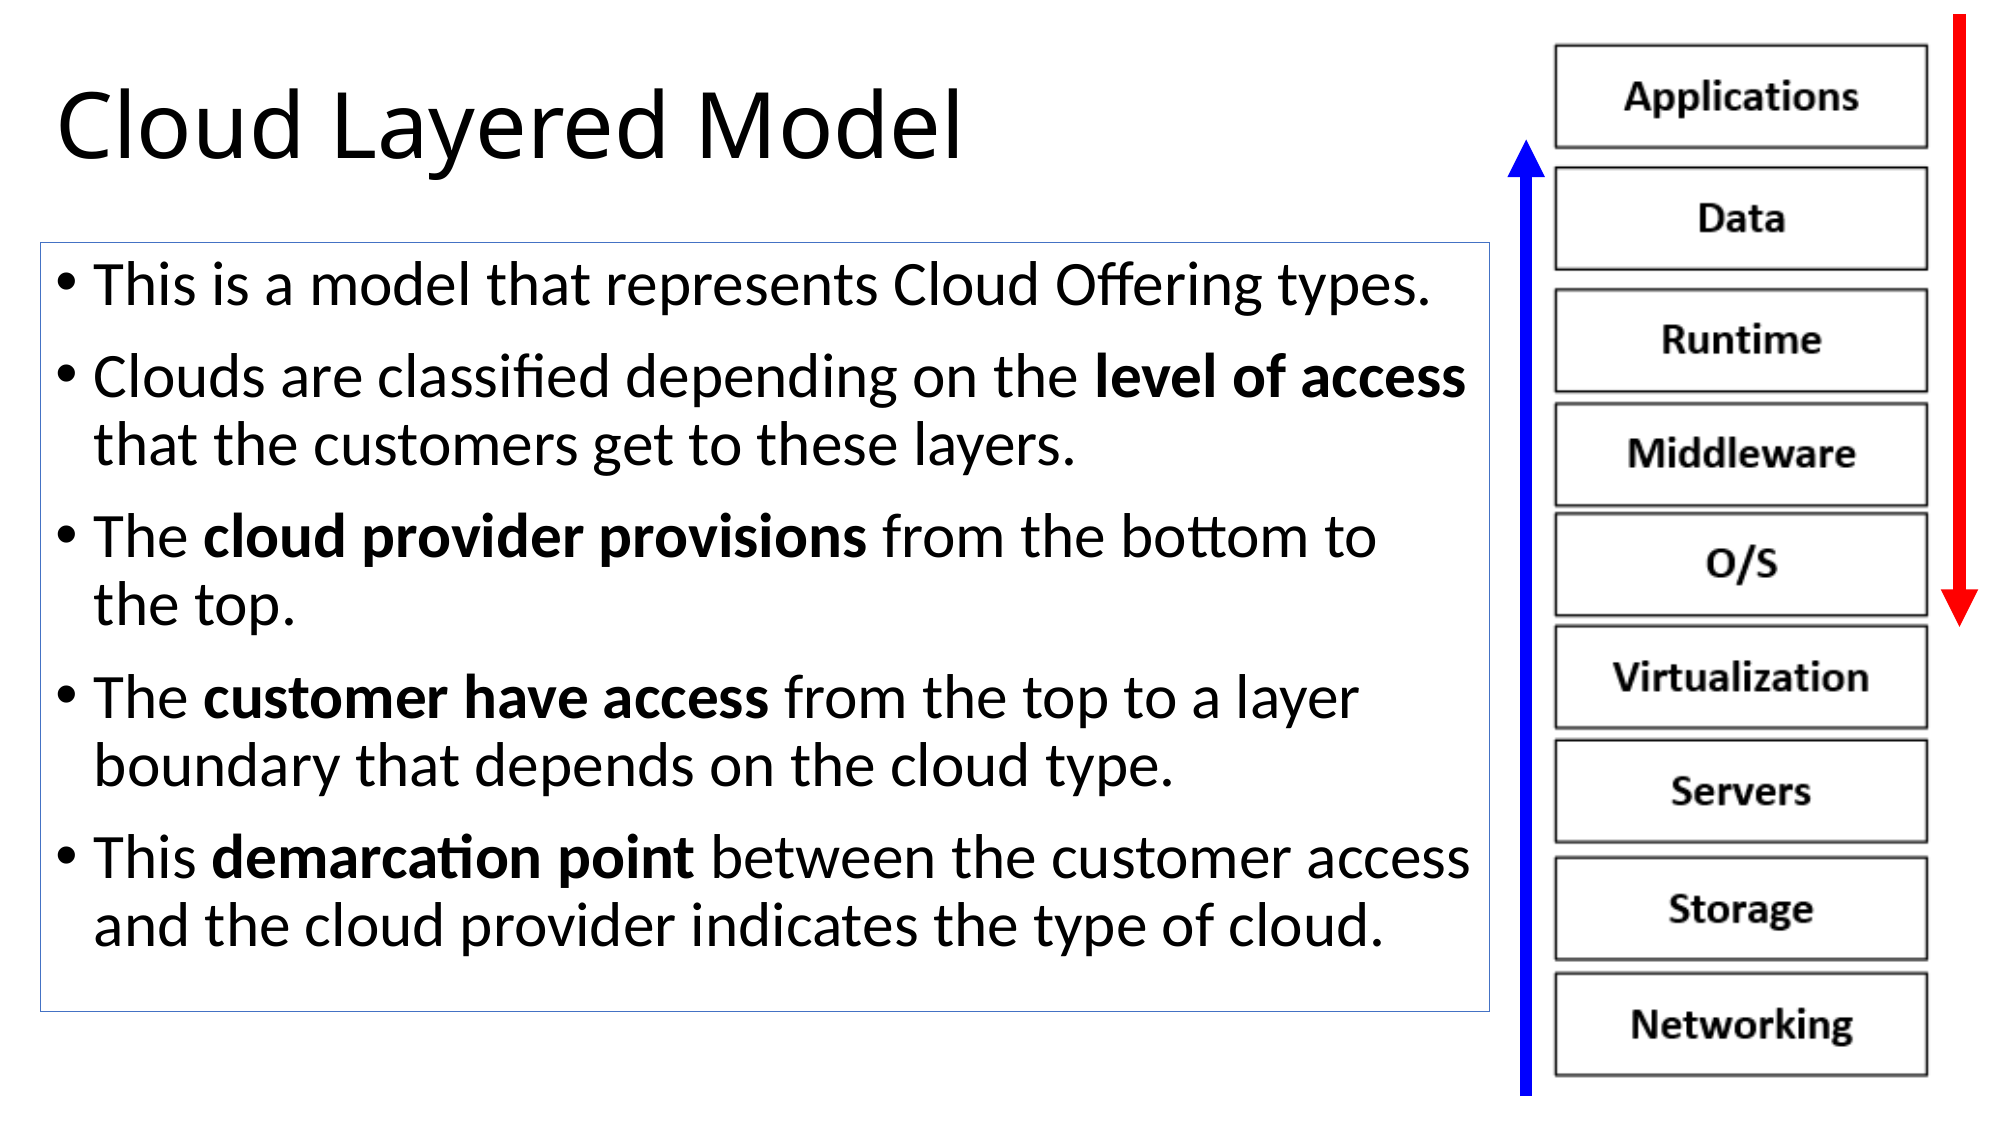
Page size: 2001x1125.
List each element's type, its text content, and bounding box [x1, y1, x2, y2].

title Cloud Layered Model [40, 49, 1393, 209]
picture [1542, 28, 1944, 1097]
list This is a model that represents Cloud Offering types. Clouds are classified depending on the level of access that the customers get to these layers. The cloud provider provisions from the bottom to the top. The customer have access from the top to a layer boundary that depends on the cloud type. This demarcation point between the customer access and the cloud provider indicates the type of cloud. [40, 242, 1490, 1012]
